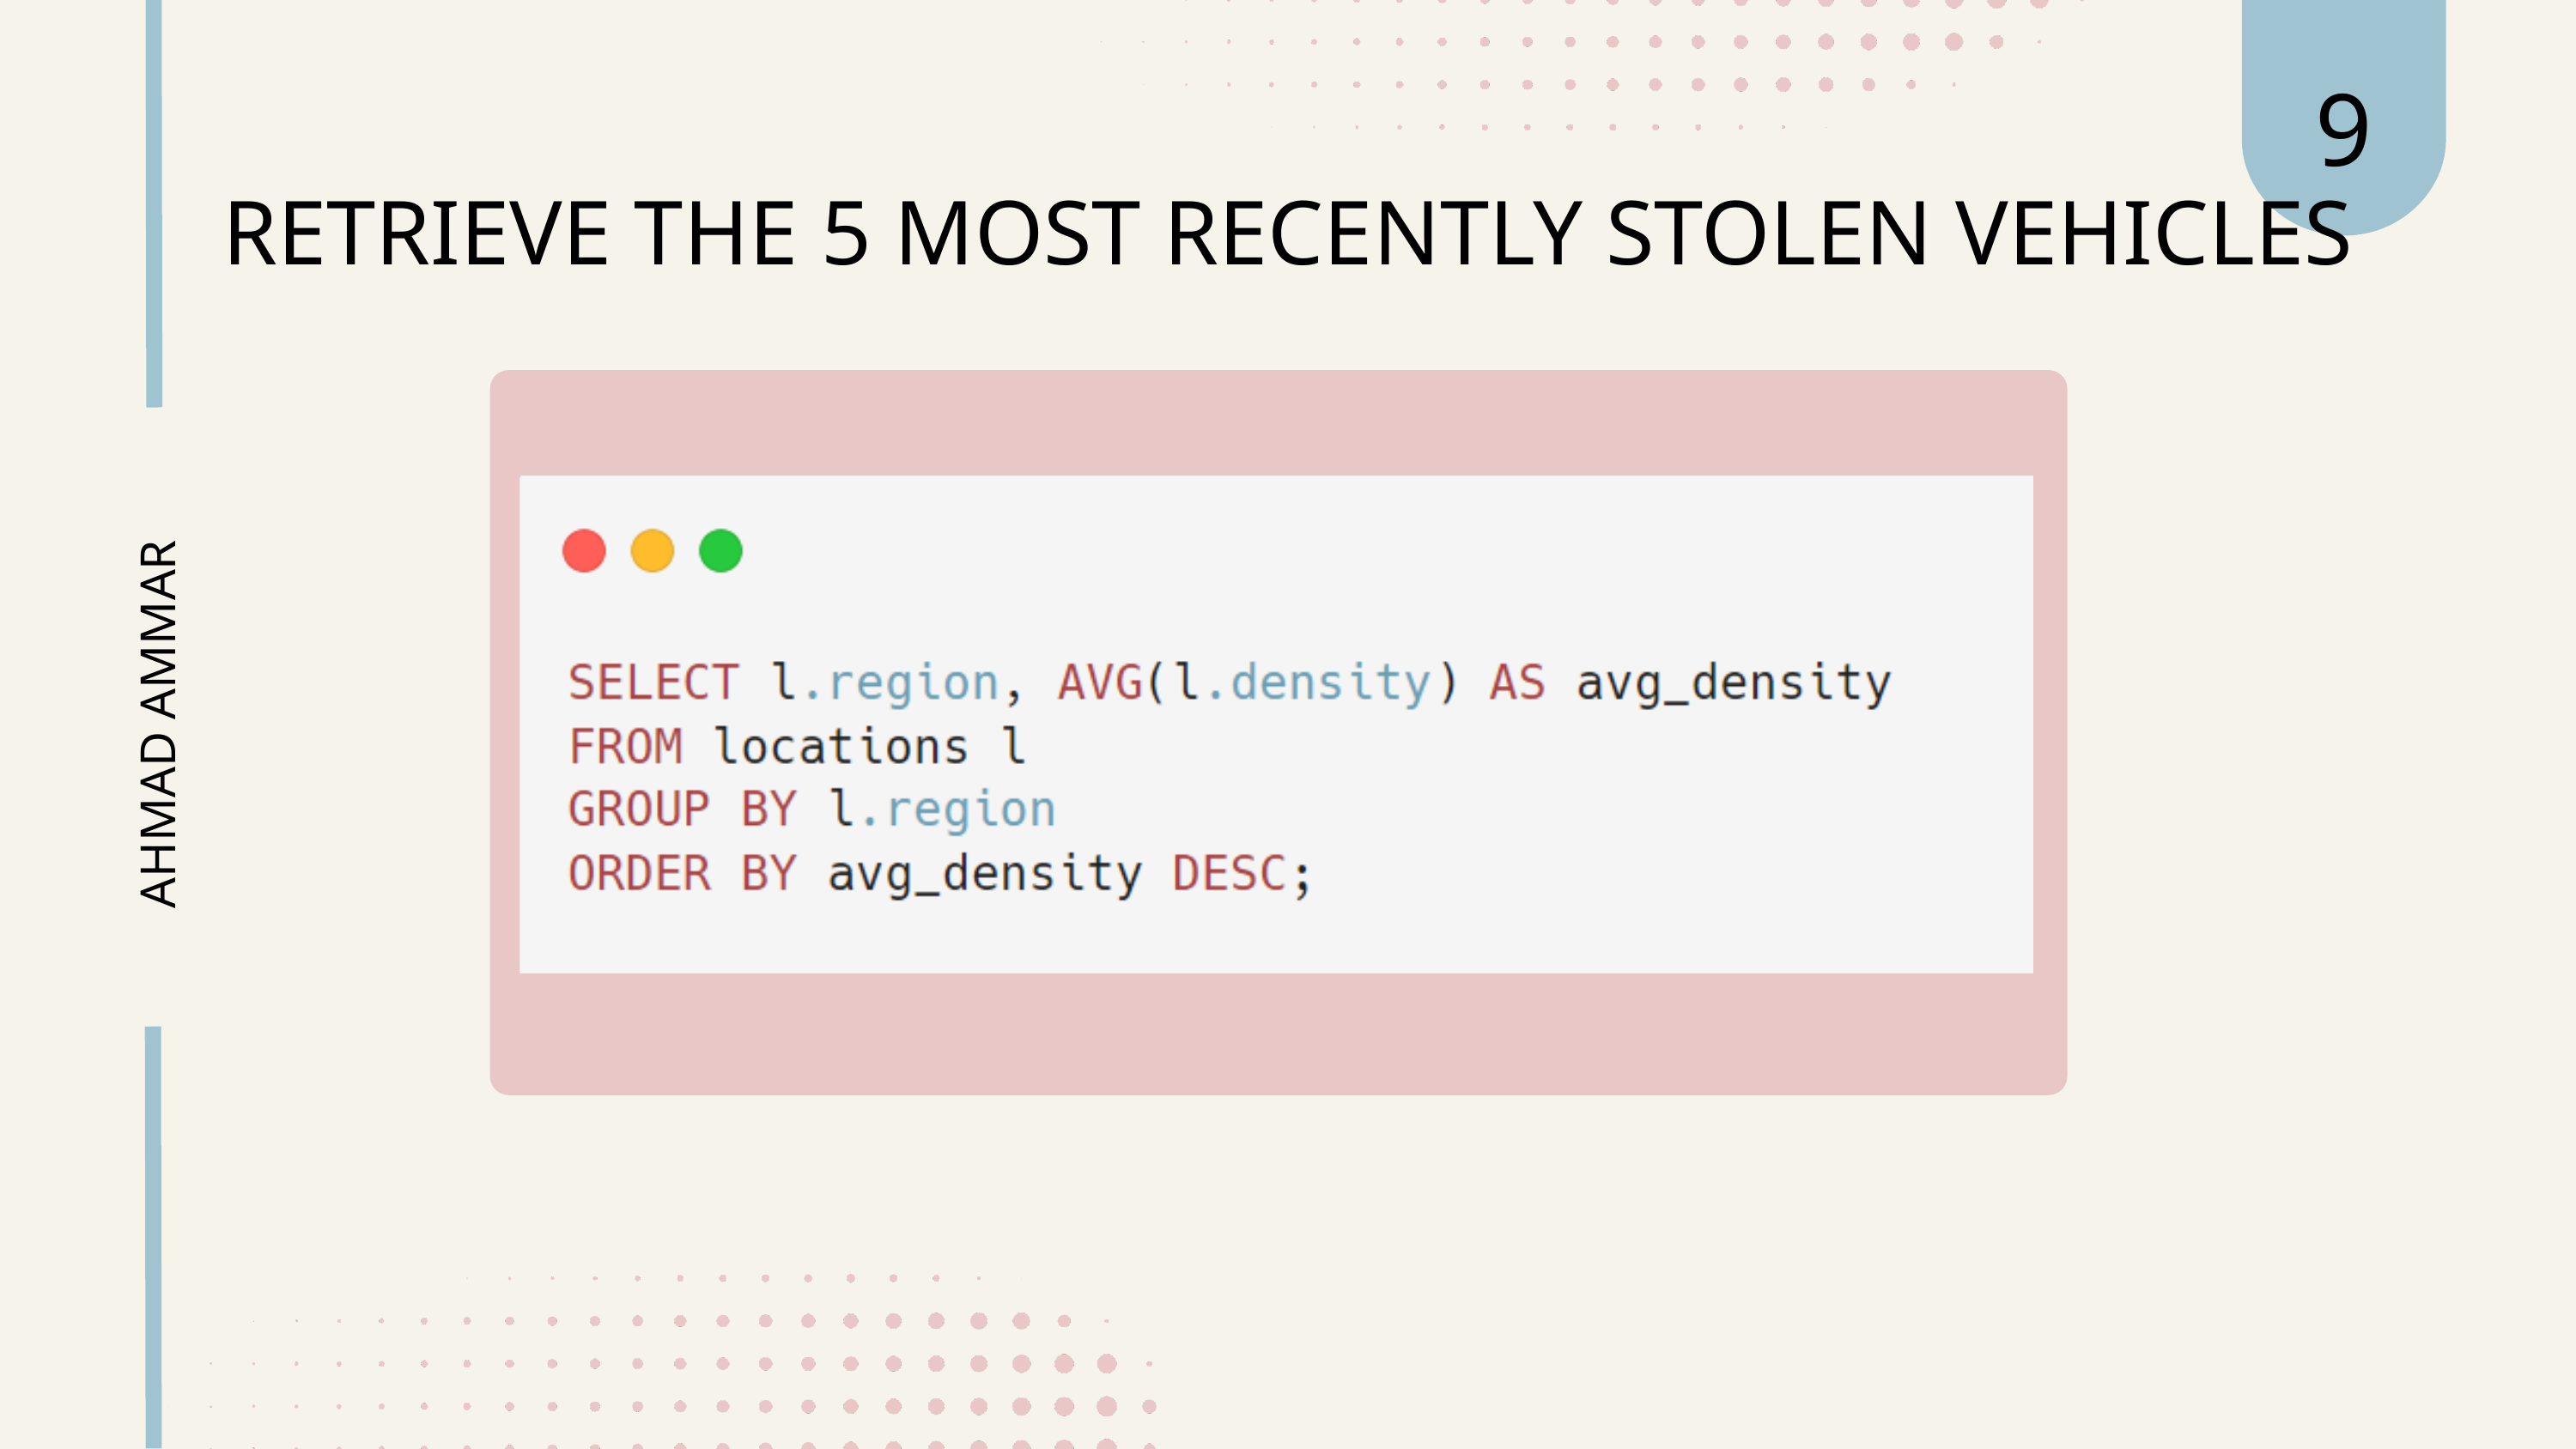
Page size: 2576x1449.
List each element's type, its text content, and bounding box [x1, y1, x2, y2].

text_box RETRIEVE THE 5 MOST RECENTLY STOLEN VEHICLES [133, 159, 2420, 283]
text_box [1058, 0, 2089, 130]
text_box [489, 369, 2068, 1095]
text_box AHMAD AMMAR [117, 239, 185, 1210]
text_box [125, 1274, 1157, 1449]
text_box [2233, 0, 2455, 236]
